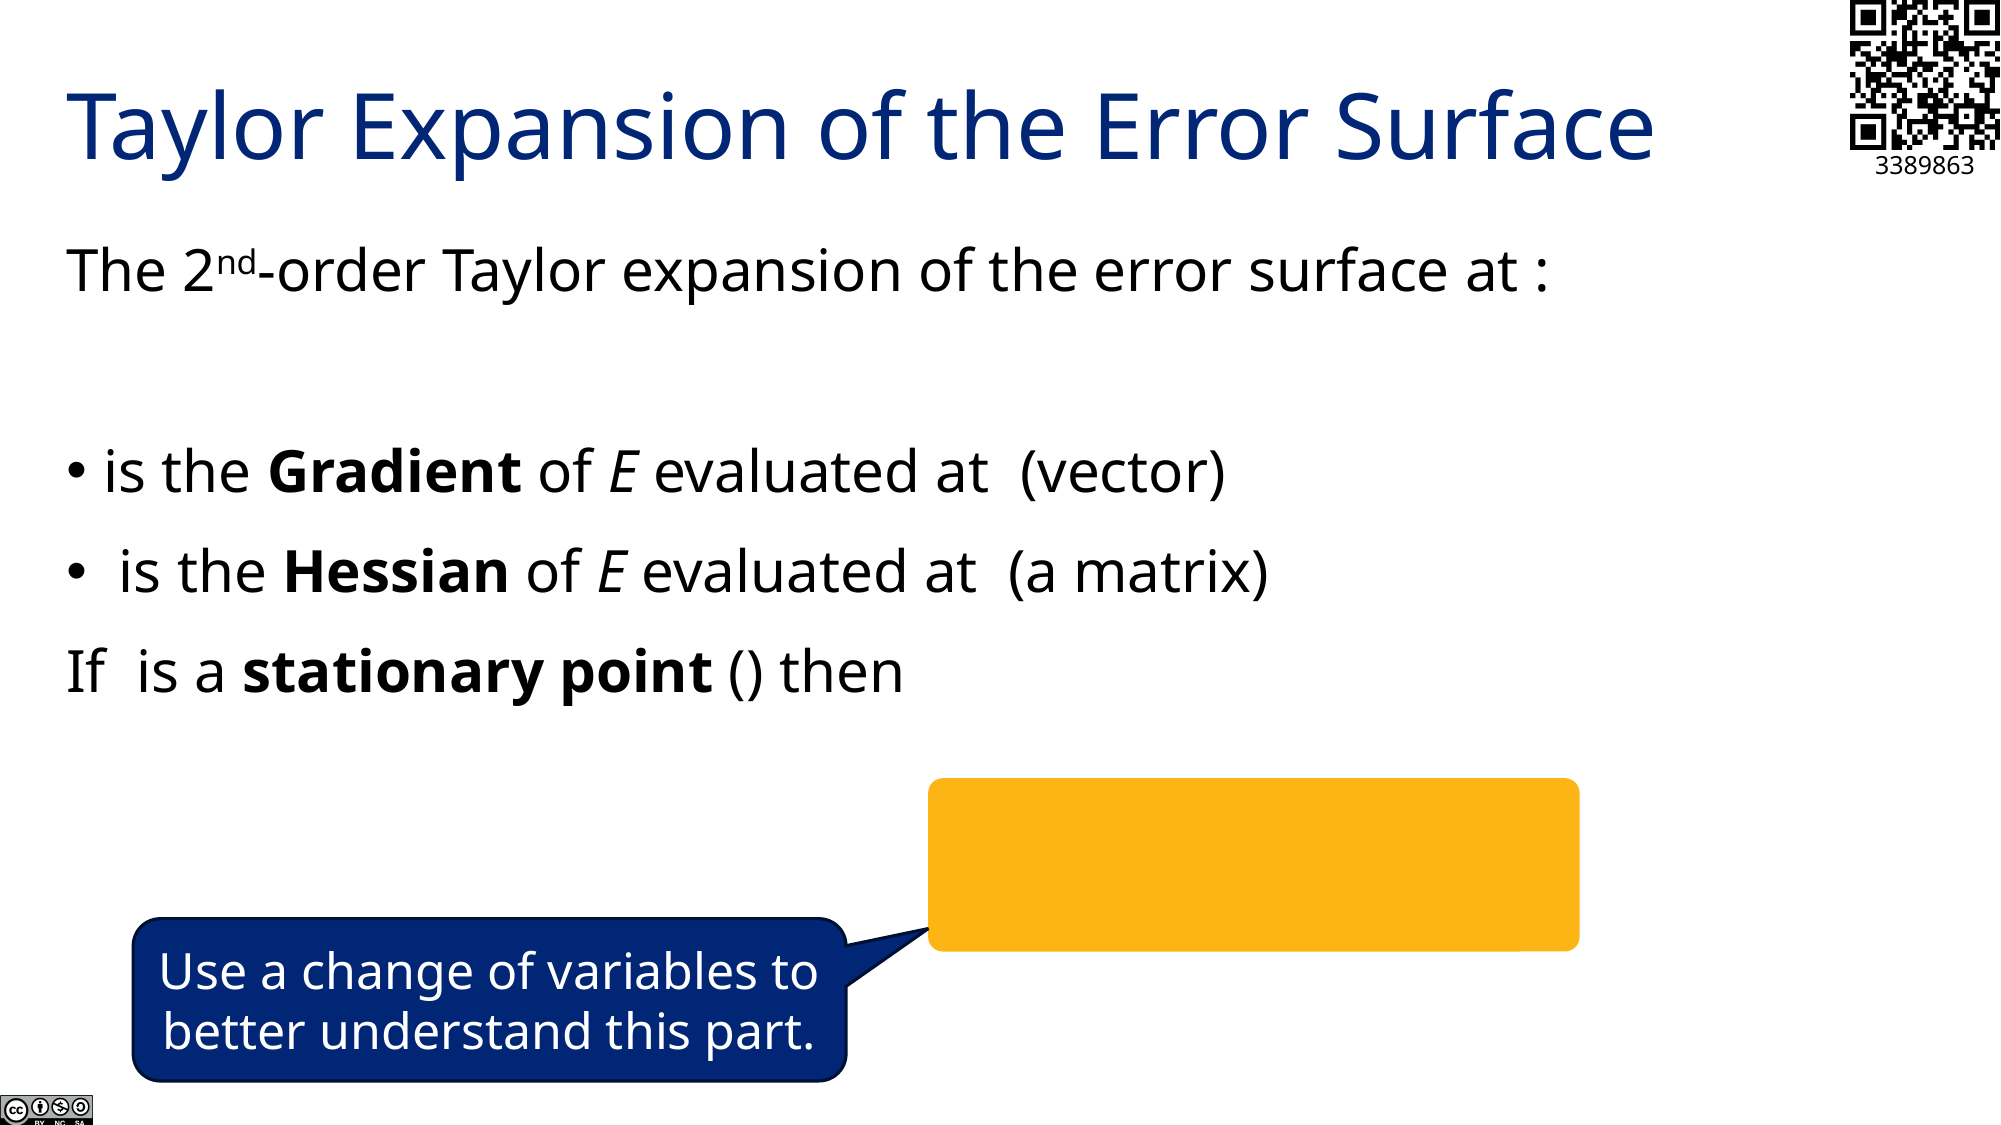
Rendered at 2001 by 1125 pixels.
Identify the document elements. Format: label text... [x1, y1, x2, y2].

text_box Use a change of variables to better understand this part. [131, 917, 930, 1083]
picture [1850, 0, 2000, 150]
title Taylor Expansion of the Error Surface [51, 44, 1949, 216]
text_box [926, 776, 1582, 954]
picture [0, 1095, 93, 1125]
